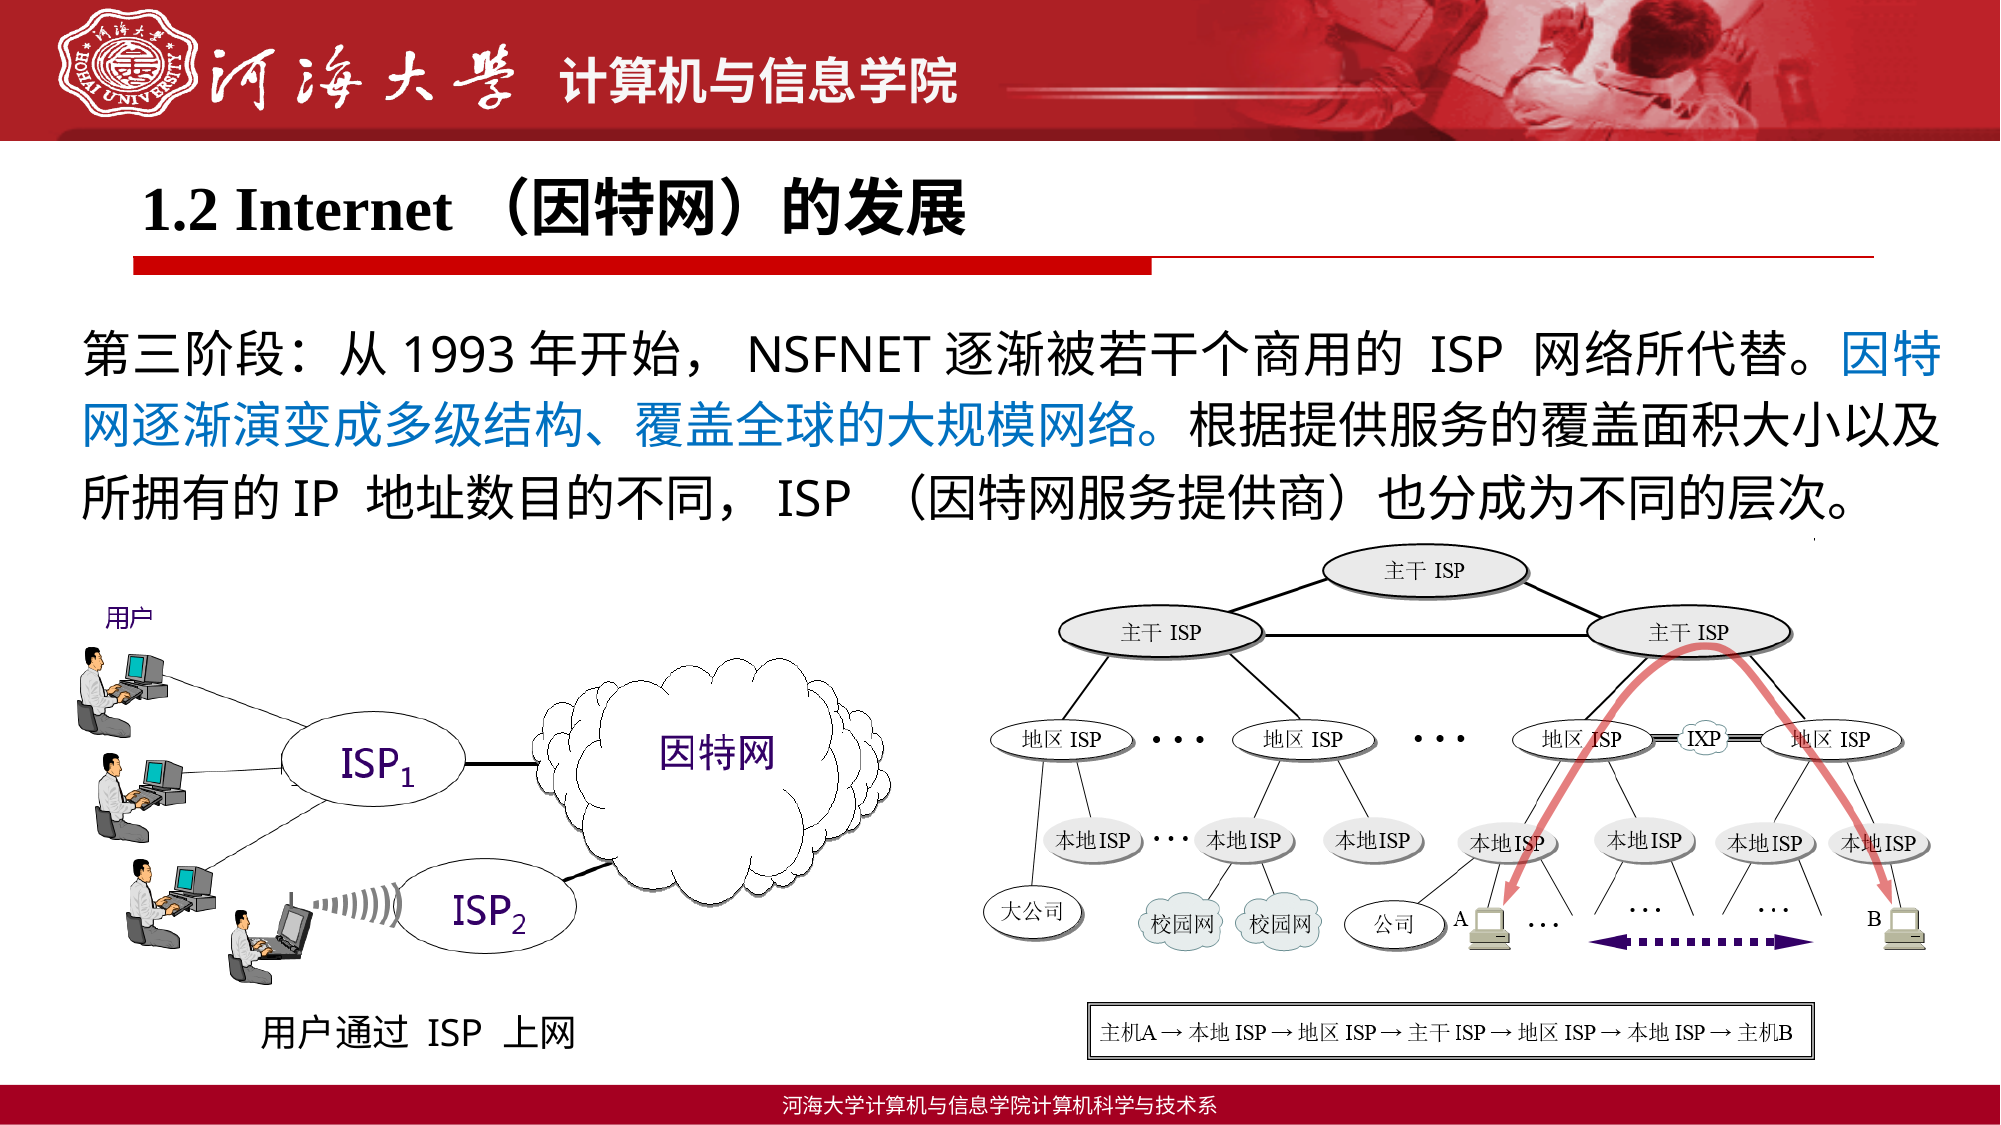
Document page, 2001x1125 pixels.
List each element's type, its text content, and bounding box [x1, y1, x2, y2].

text_box 用户通过 ISP 上网 [245, 1002, 593, 1062]
text_box 第三阶段：从1993年开始，NSFNET逐渐被若干个商用的 ISP 网络所代替。因特网逐渐演变成多级结构、覆盖全球的大规模网络。根据提供服务的覆盖面积大小以及所拥有的IP 地址数目的不同，ISP （因特网服务提供商）也分成为不同的层次。 [66, 302, 1957, 534]
picture [981, 538, 1934, 1063]
title 1.2 Internet（因特网）的发展 [125, 50, 1876, 250]
picture [67, 591, 903, 994]
picture [0, 0, 2000, 141]
